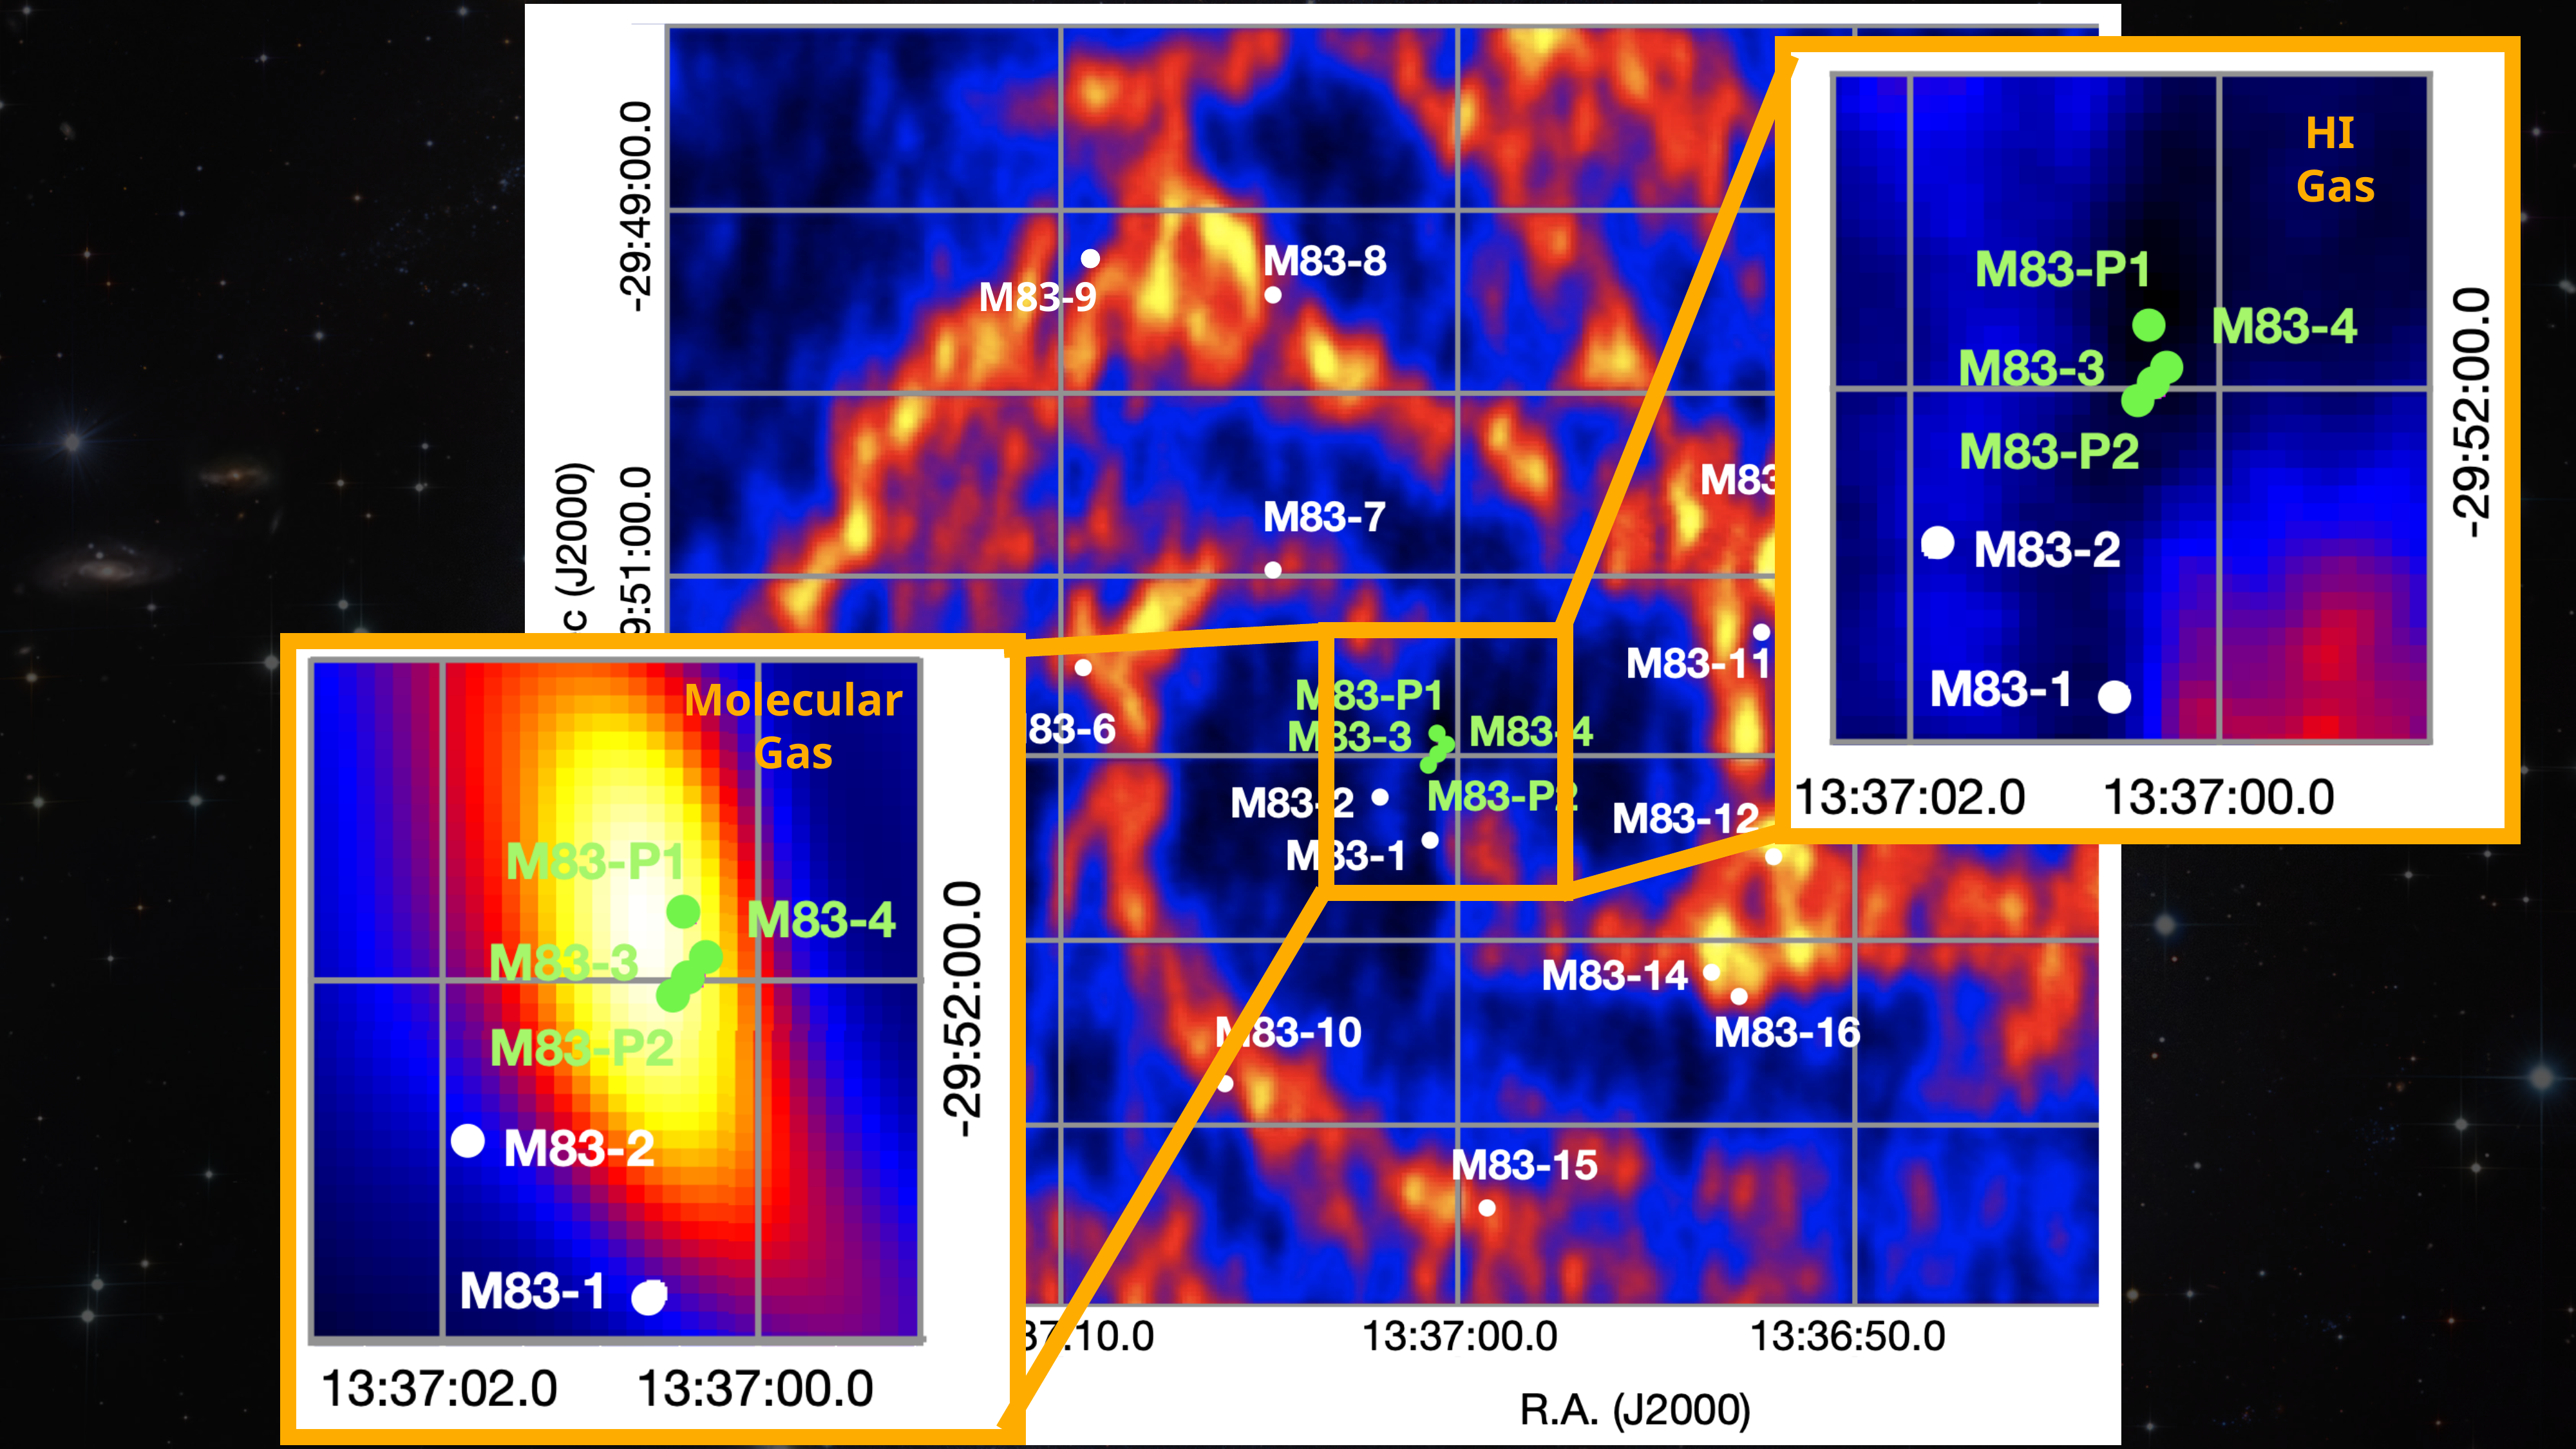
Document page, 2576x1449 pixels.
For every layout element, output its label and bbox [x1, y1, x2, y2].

picture [0, 0, 2576, 1449]
text_box [296, 631, 1325, 1430]
text_box [1562, 52, 2505, 894]
